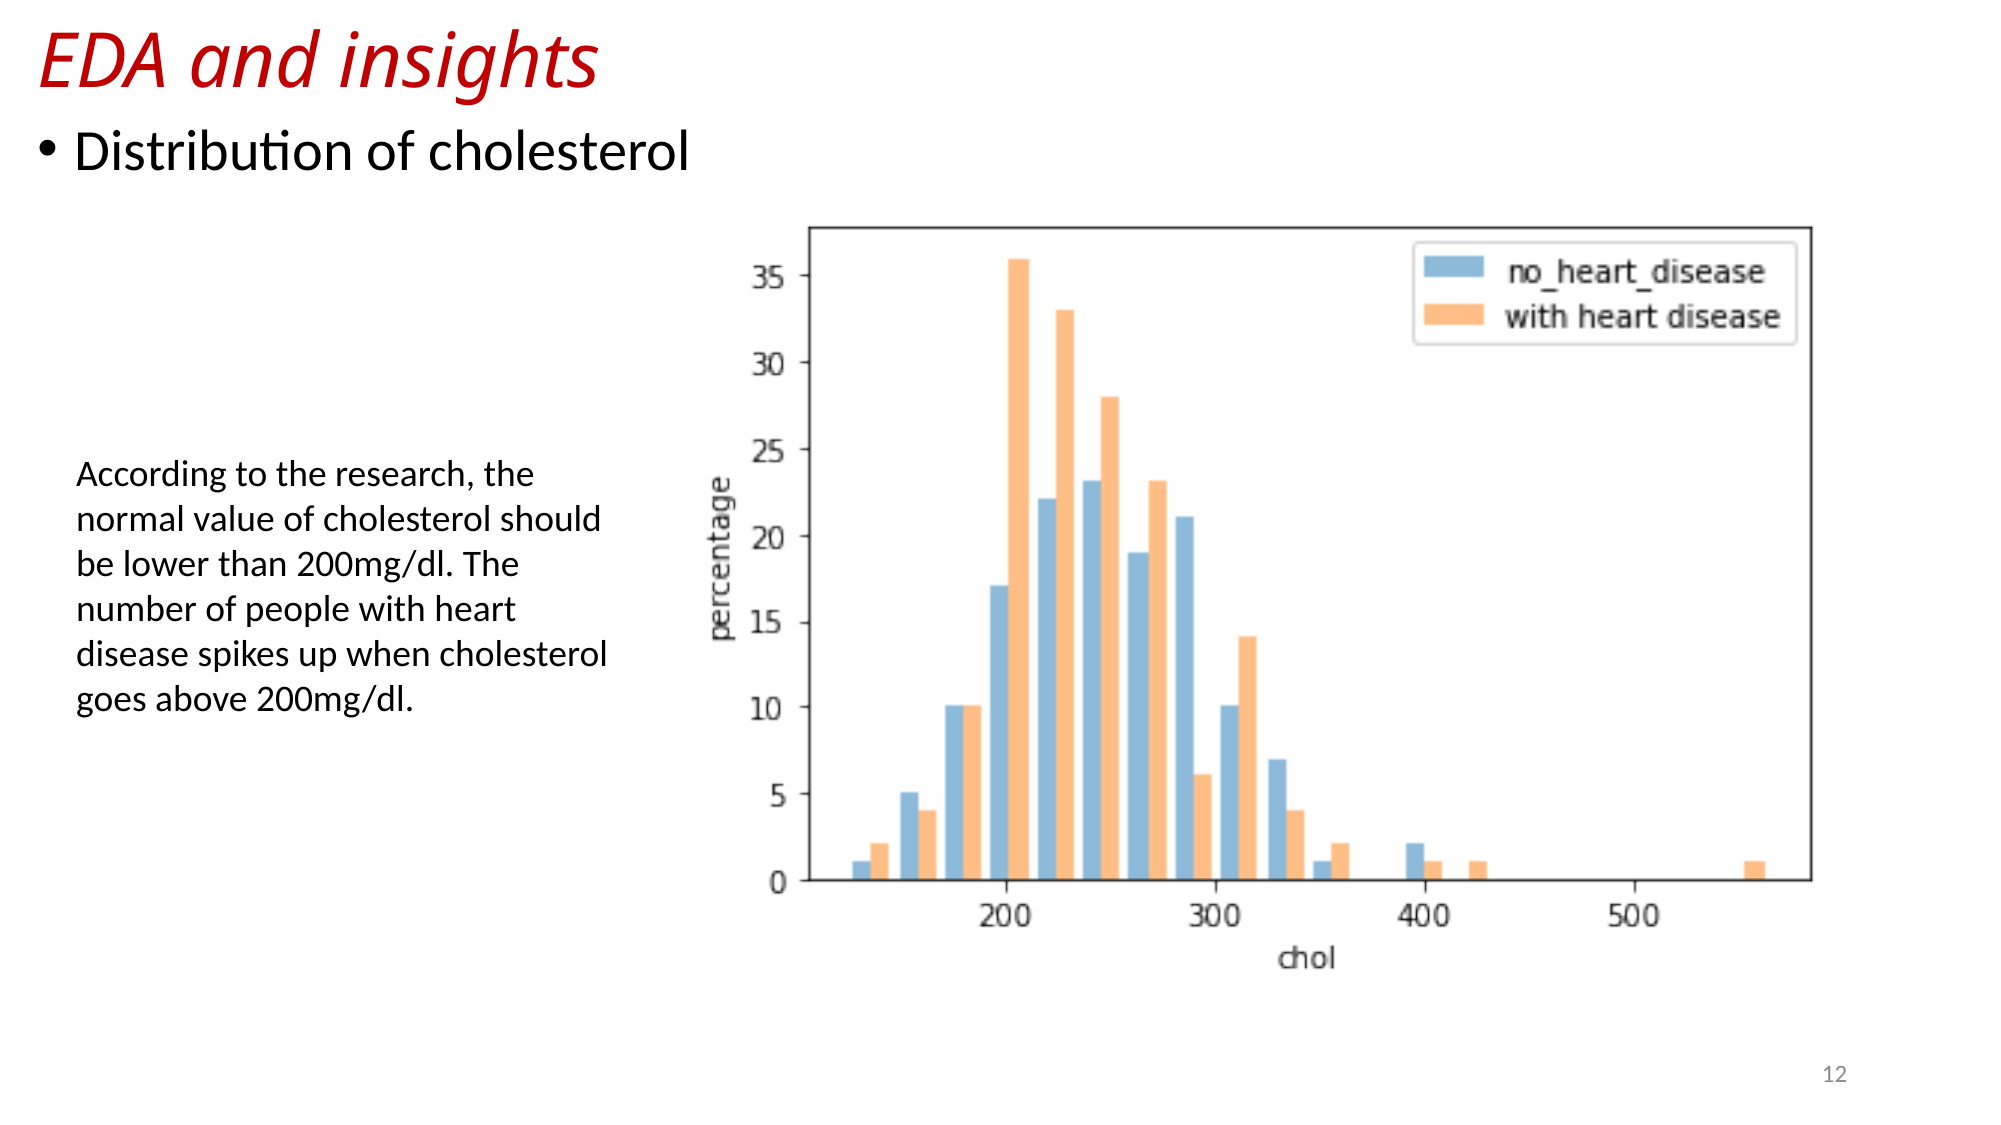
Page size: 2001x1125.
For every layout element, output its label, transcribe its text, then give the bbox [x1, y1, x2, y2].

title EDA and insights [22, 14, 1969, 112]
list Distribution of cholesterol [22, 112, 1969, 1090]
text_box According to the research, the normal value of cholesterol should be lower than 200mg/dl. The number of people with heart disease spikes up when cholesterol goes above 200mg/dl. [61, 441, 648, 726]
picture [686, 209, 1829, 994]
slide_number 12 [1412, 1042, 1863, 1103]
